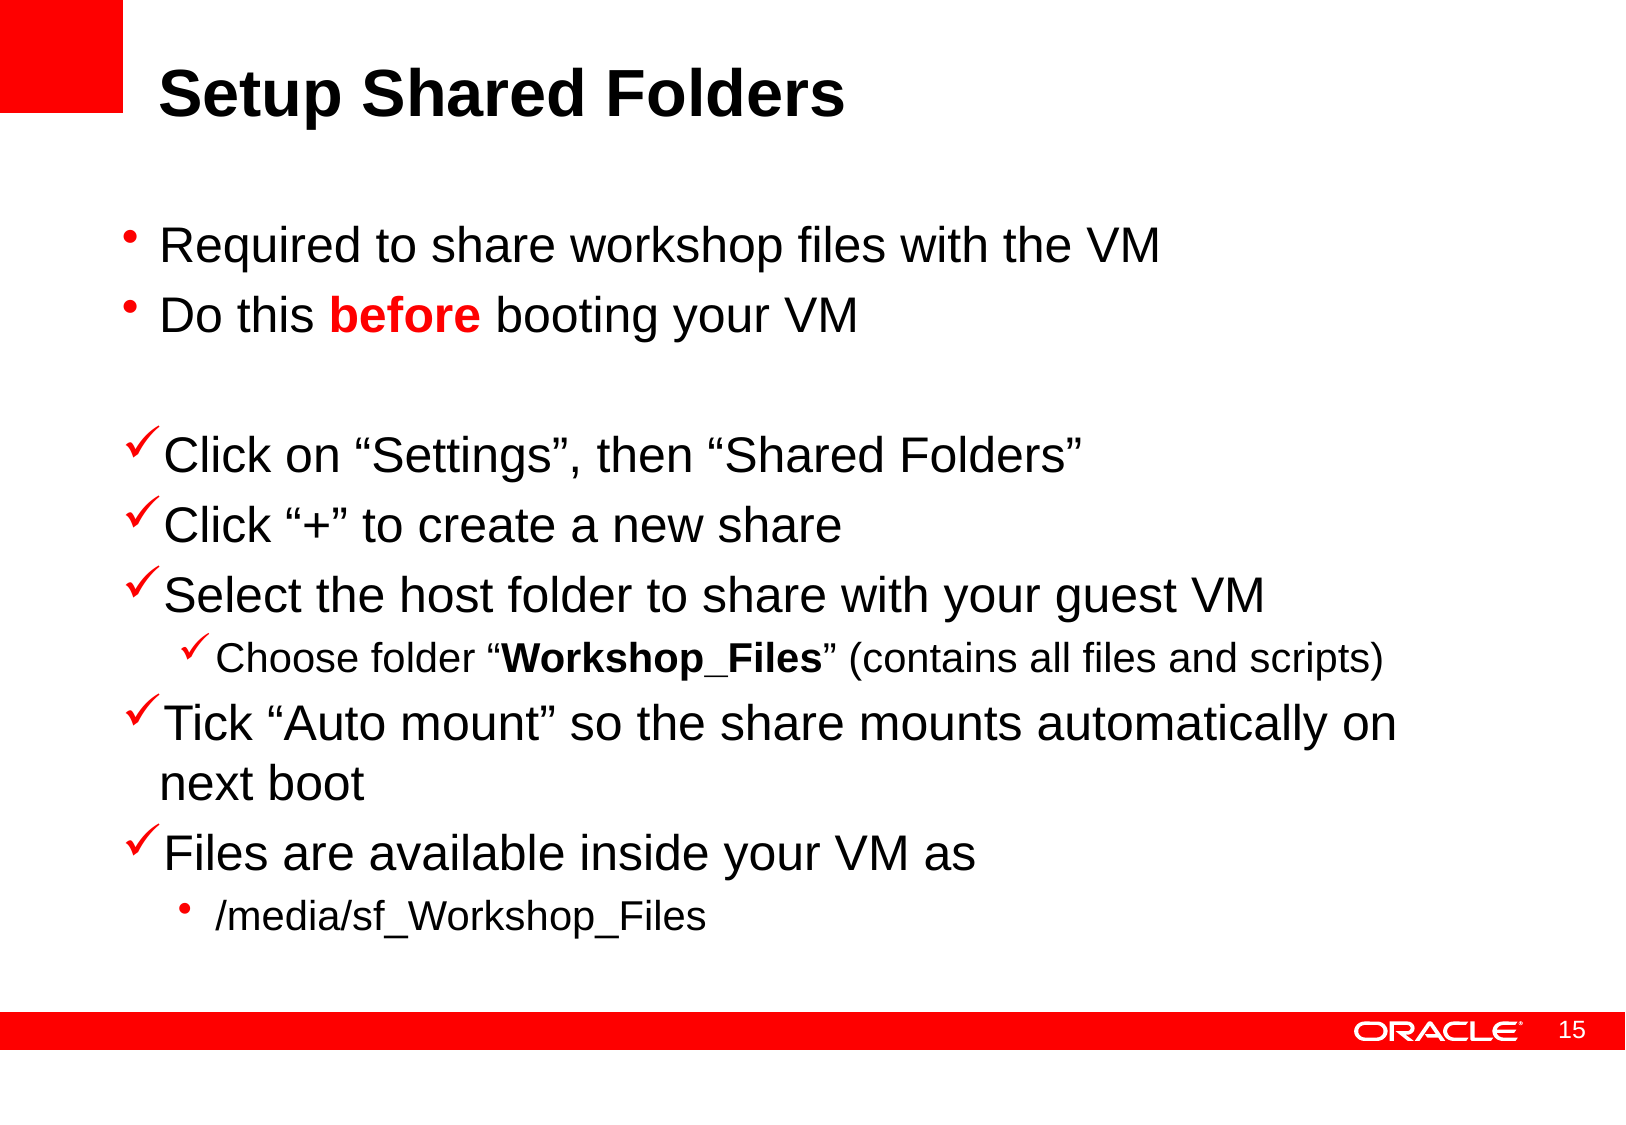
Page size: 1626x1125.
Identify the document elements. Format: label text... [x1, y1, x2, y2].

picture [0, 1012, 1625, 1050]
picture [0, 0, 123, 113]
title Setup Shared Folders [157, 49, 1506, 205]
list Required to share workshop files with the VM Do this before booting your VM Click on “Settings”, then “Shared Folders” Click “+” to create a new share Select the host folder to share with your guest VM Choose folder “Workshop_Files” (contains all files and scripts) Tick “Auto mount” so the share mounts automatically on next boot Files are available inside your VM as /media/sf_Workshop_Files [121, 212, 1462, 1001]
